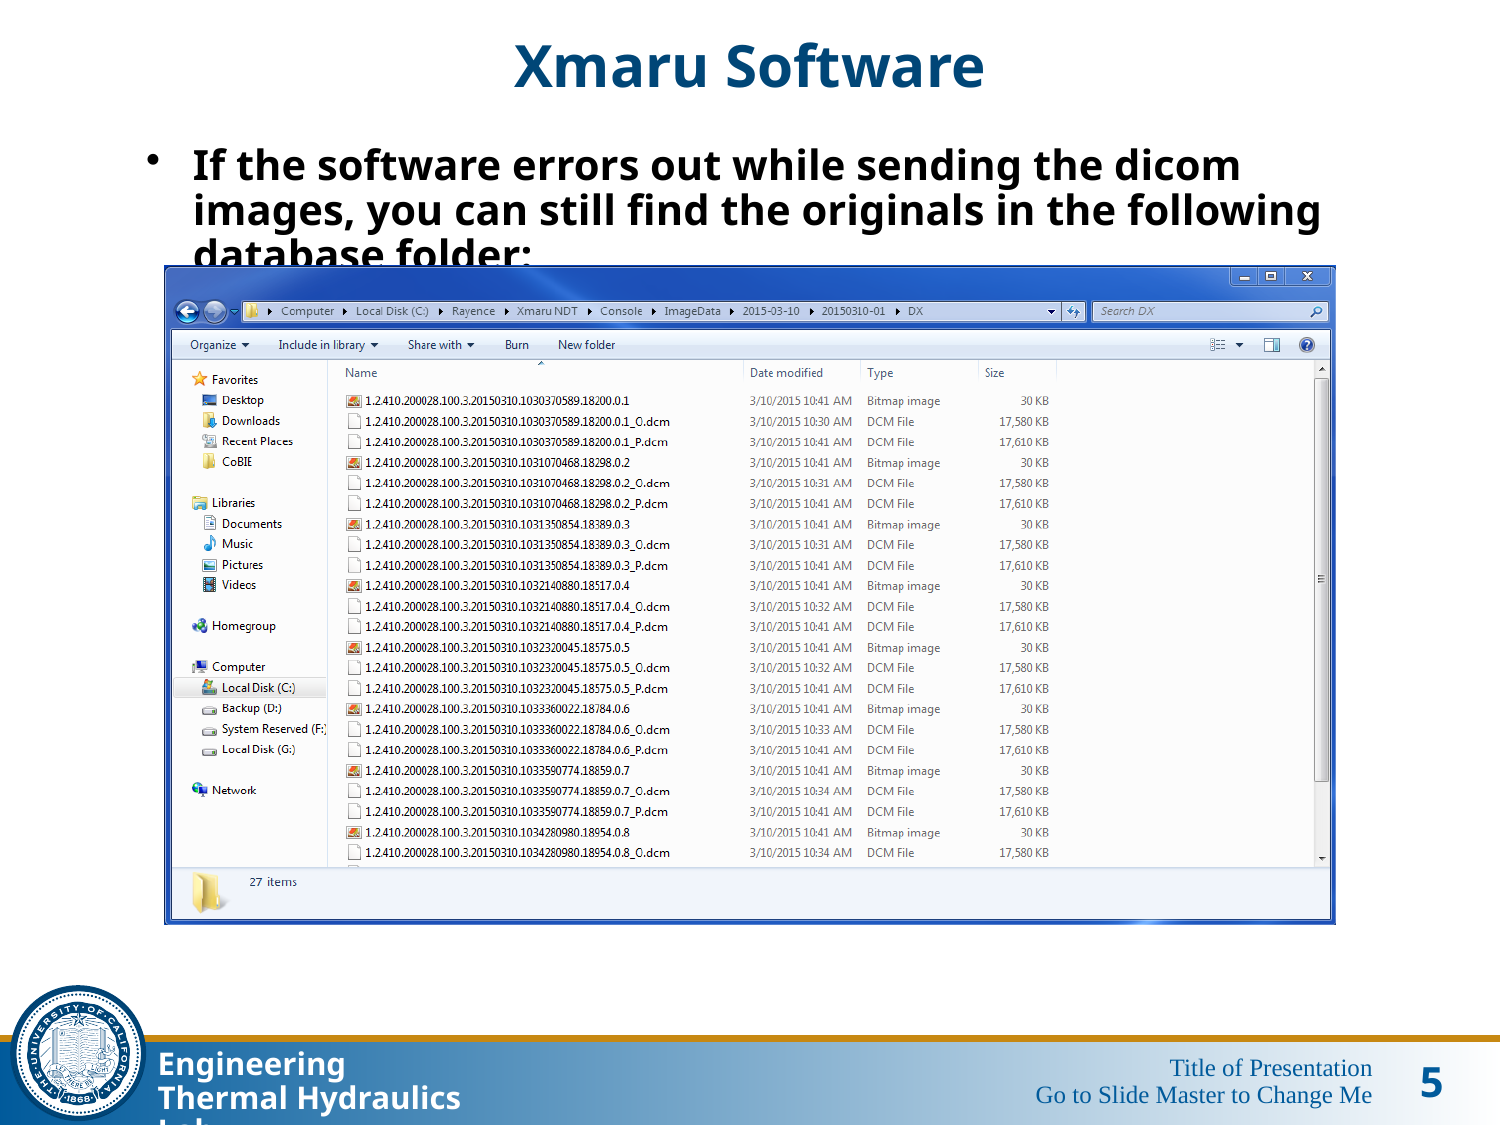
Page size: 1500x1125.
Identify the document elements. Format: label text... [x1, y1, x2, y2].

list If the software errors out while sending the dicom images, you can still find the originals in the following database folder: [131, 137, 1369, 975]
picture [13, 988, 143, 1118]
title Xmaru Software [131, 24, 1369, 113]
picture [163, 265, 1337, 926]
